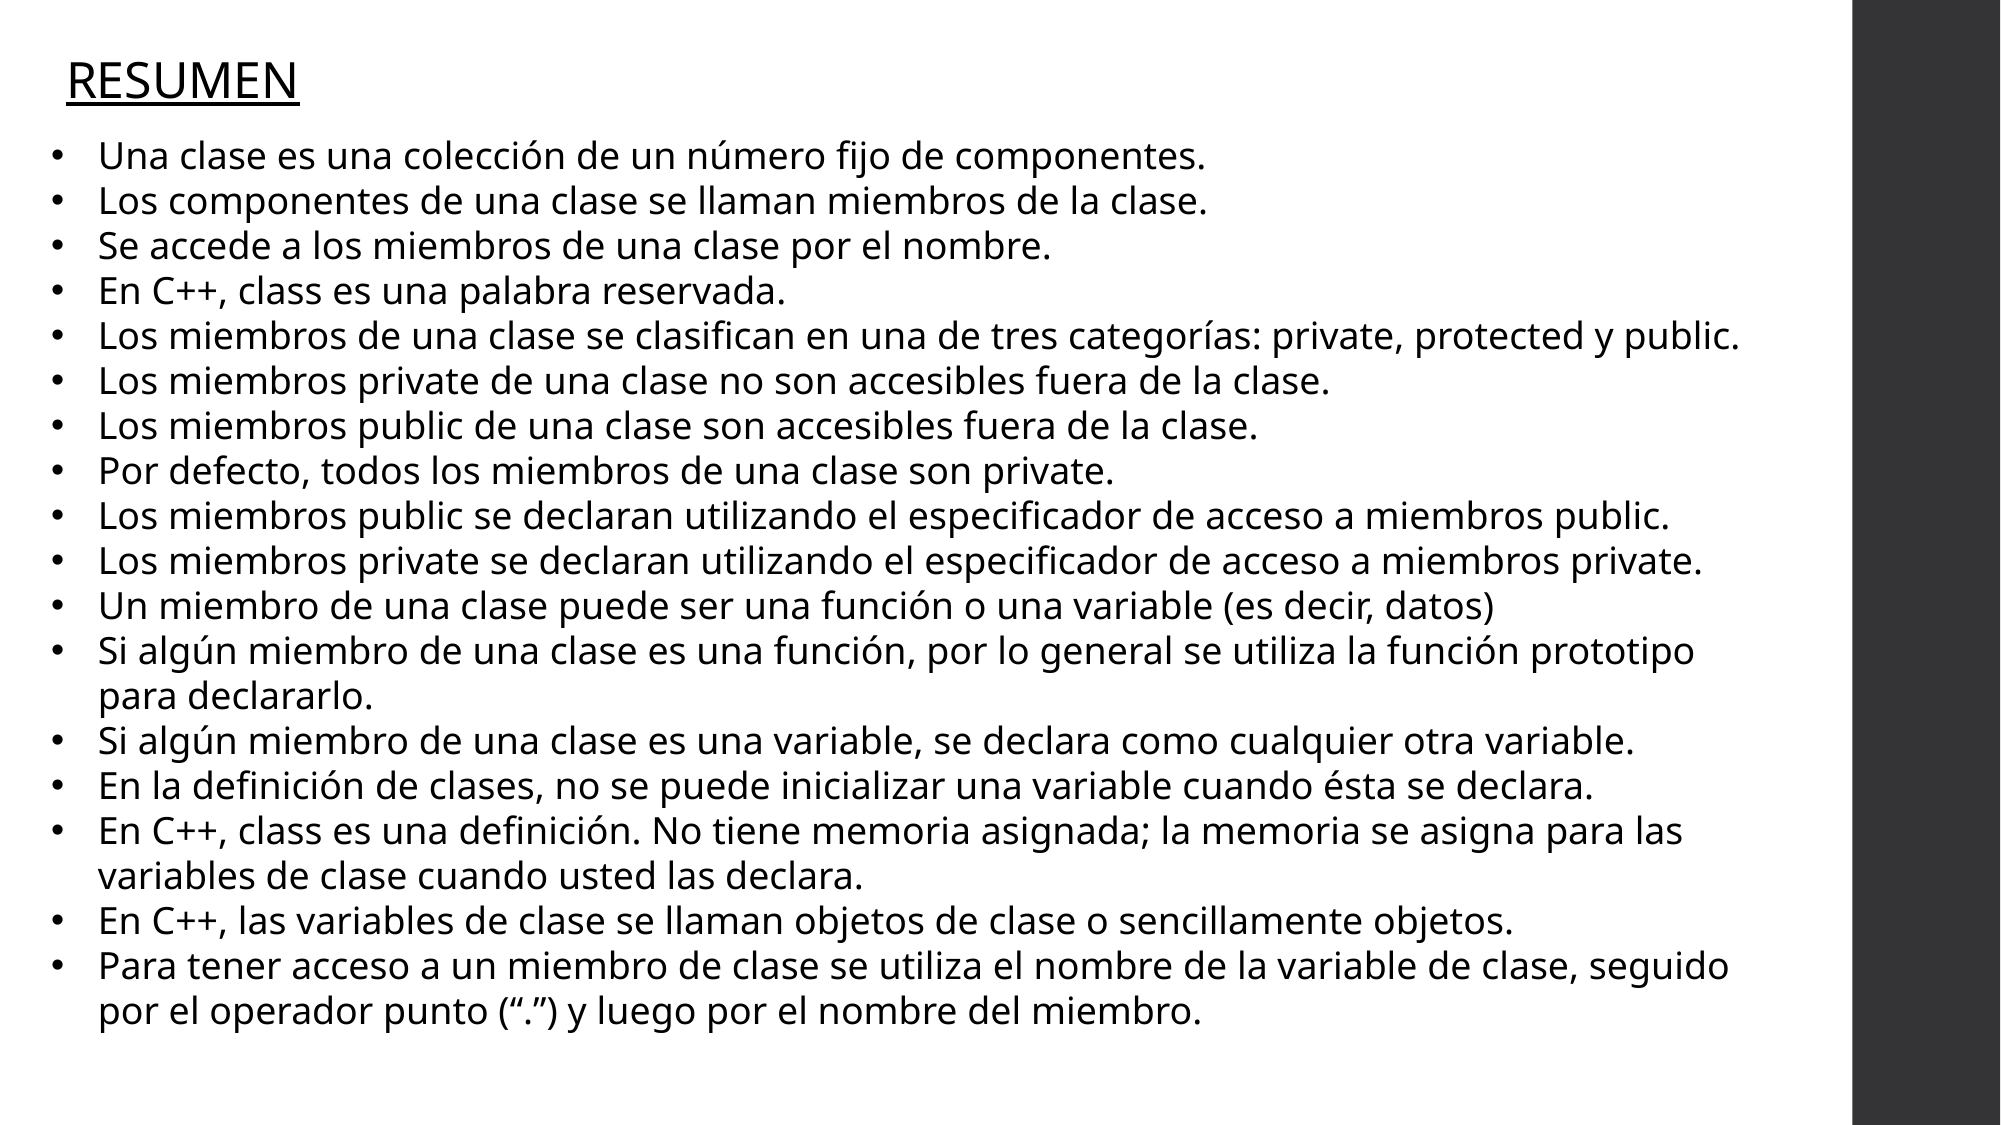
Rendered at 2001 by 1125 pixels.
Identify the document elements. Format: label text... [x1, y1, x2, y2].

text_box RESUMEN [51, 40, 1537, 116]
text_box Una clase es una colección de un número fijo de componentes. Los componentes de una clase se llaman miembros de la clase. Se accede a los miembros de una clase por el nombre. En C++, class es una palabra reservada. Los miembros de una clase se clasifican en una de tres categorías: private, protected y public. Los miembros private de una clase no son accesibles fuera de la clase. Los miembros public de una clase son accesibles fuera de la clase. Por defecto, todos los miembros de una clase son private. Los miembros public se declaran utilizando el especificador de acceso a miembros public. Los miembros private se declaran utilizando el especificador de acceso a miembros private. Un miembro de una clase puede ser una función o una variable (es decir, datos) Si algún miembro de una clase es una función, por lo general se utiliza la función prototipo para declararlo. Si algún miembro de una clase es una variable, se declara como cualquier otra variable. En la definición de clases, no se puede inicializar una variable cuando ésta se declara. En C++, class es una definición. No tiene memoria asignada; la memoria se asigna para las variables de clase cuando usted las declara. En C++, las variables de clase se llaman objetos de clase o sencillamente objetos. Para tener acceso a un miembro de clase se utiliza el nombre de la variable de clase, seguido por el operador punto (“.”) y luego por el nombre del miembro. [36, 124, 1782, 1040]
